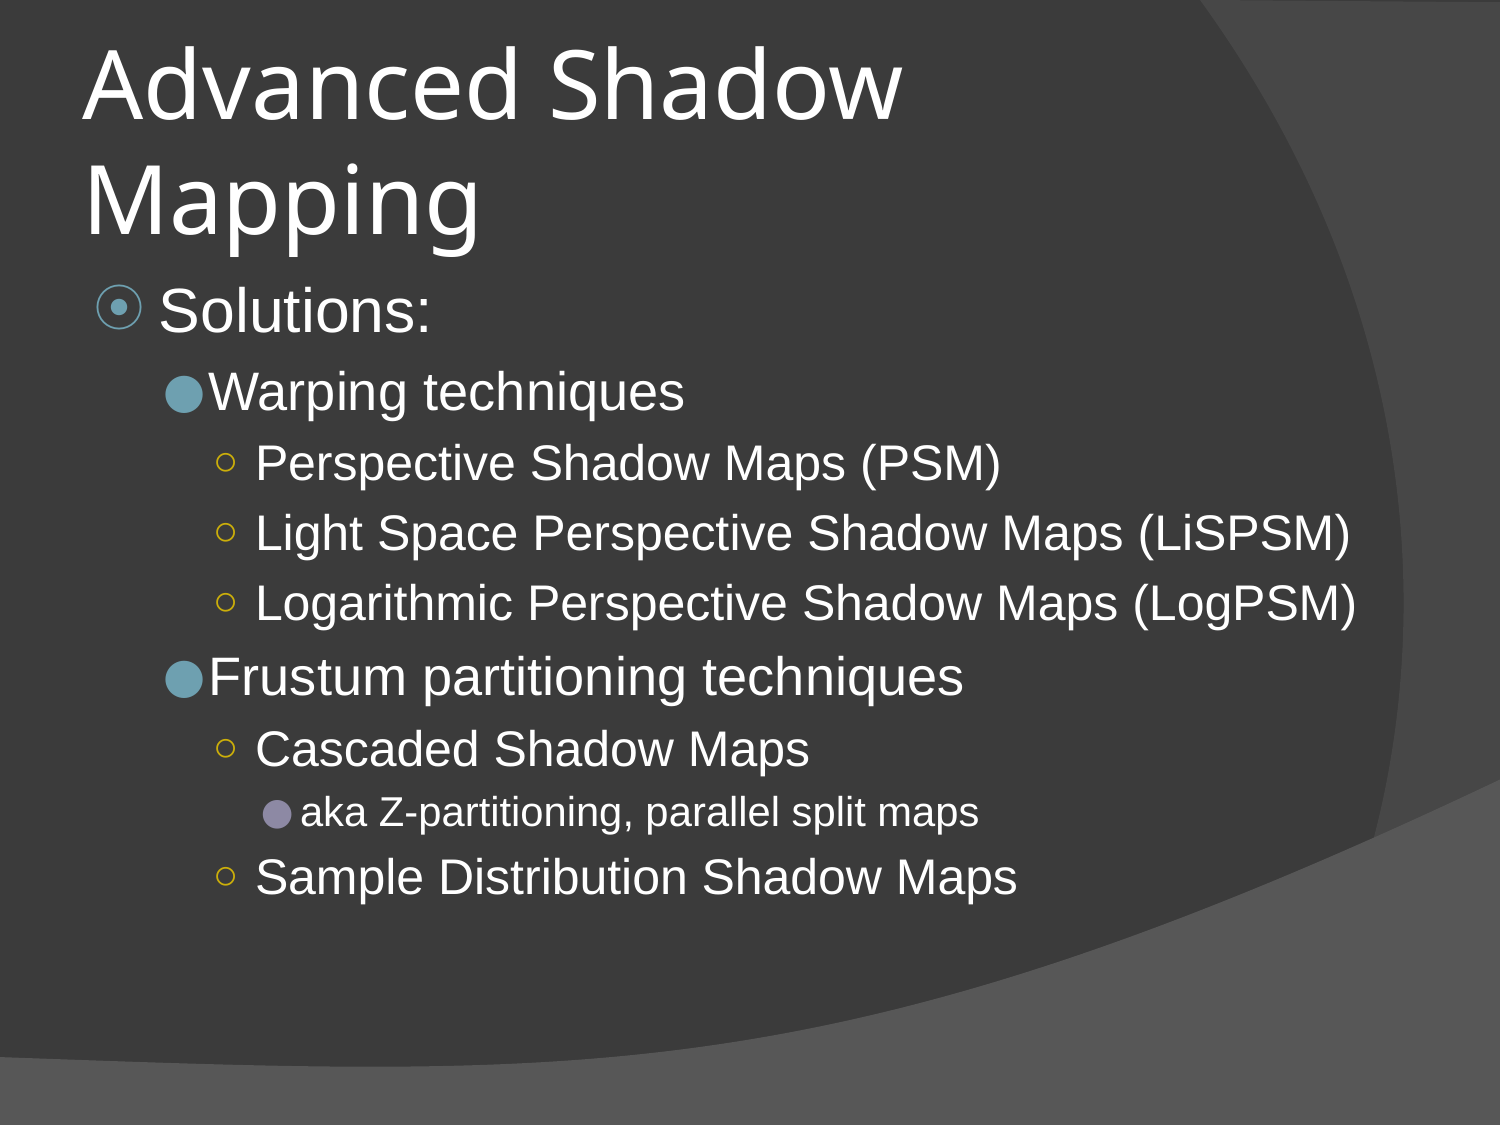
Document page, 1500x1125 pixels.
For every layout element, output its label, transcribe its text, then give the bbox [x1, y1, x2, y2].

title Advanced Shadow Mapping [75, 45, 1300, 233]
list Solutions: Warping techniques Perspective Shadow Maps (PSM) Light Space Perspective Shadow Maps (LiSPSM) Logarithmic Perspective Shadow Maps (LogPSM) Frustum partitioning techniques Cascaded Shadow Maps aka Z-partitioning, parallel split maps Sample Distribution Shadow Maps [75, 262, 1375, 1005]
